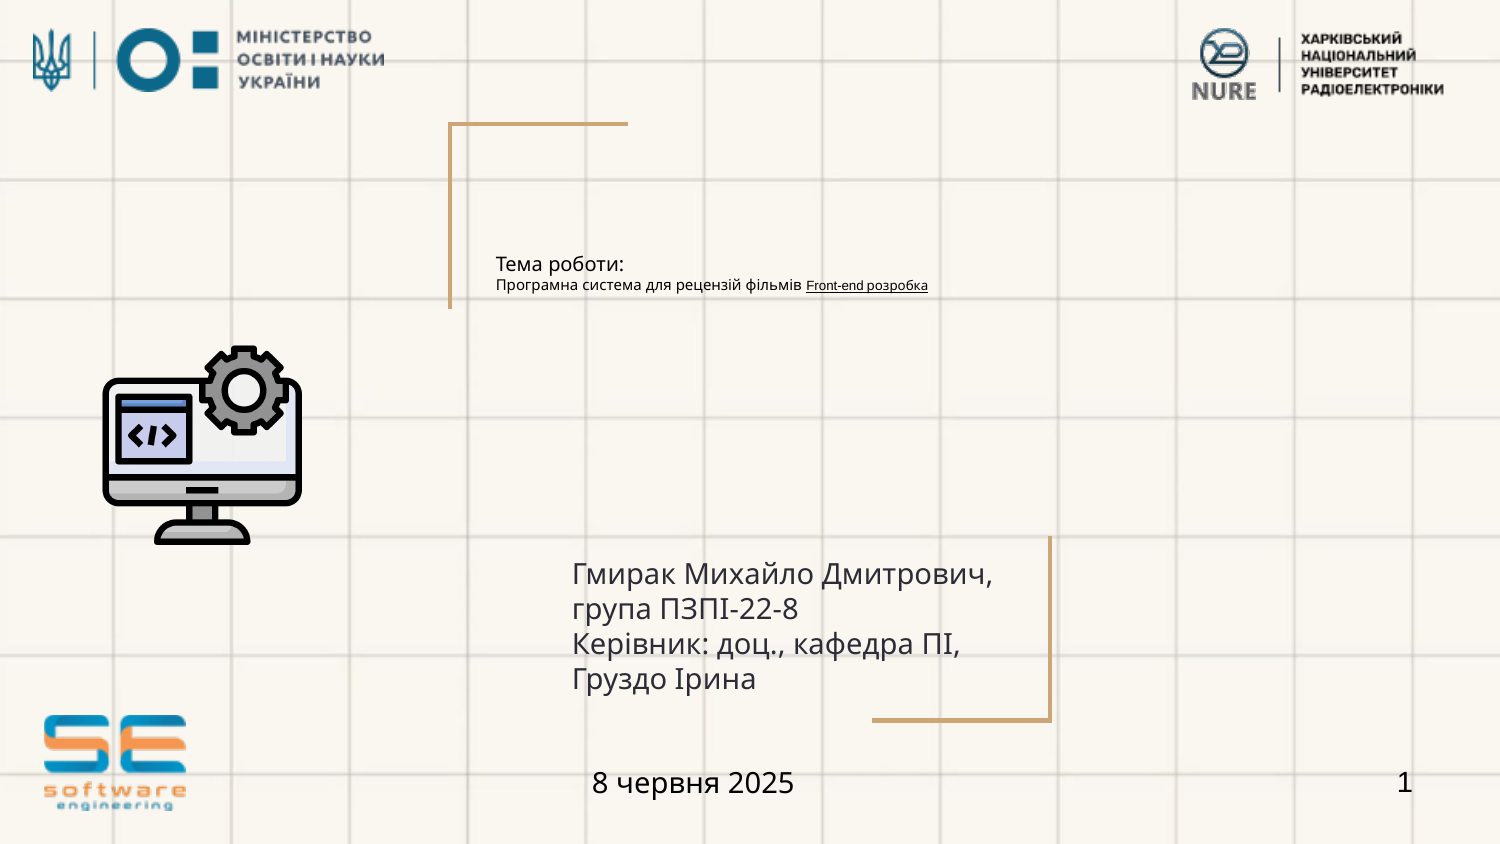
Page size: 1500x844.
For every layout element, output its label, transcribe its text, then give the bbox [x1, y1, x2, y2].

text_box Гмирак Михайло Дмитрович, група ПЗПІ-22-8 Керівник: доц., кафедра ПІ, Груздо Ірина [557, 547, 1061, 738]
text_box 1 [1382, 755, 1500, 806]
picture [0, 0, 1500, 844]
subtitle 8 червня 2025 [466, 643, 920, 844]
title Тема роботи: Програмна система для рецензій фільмів Front-end розробка [480, 236, 1020, 309]
